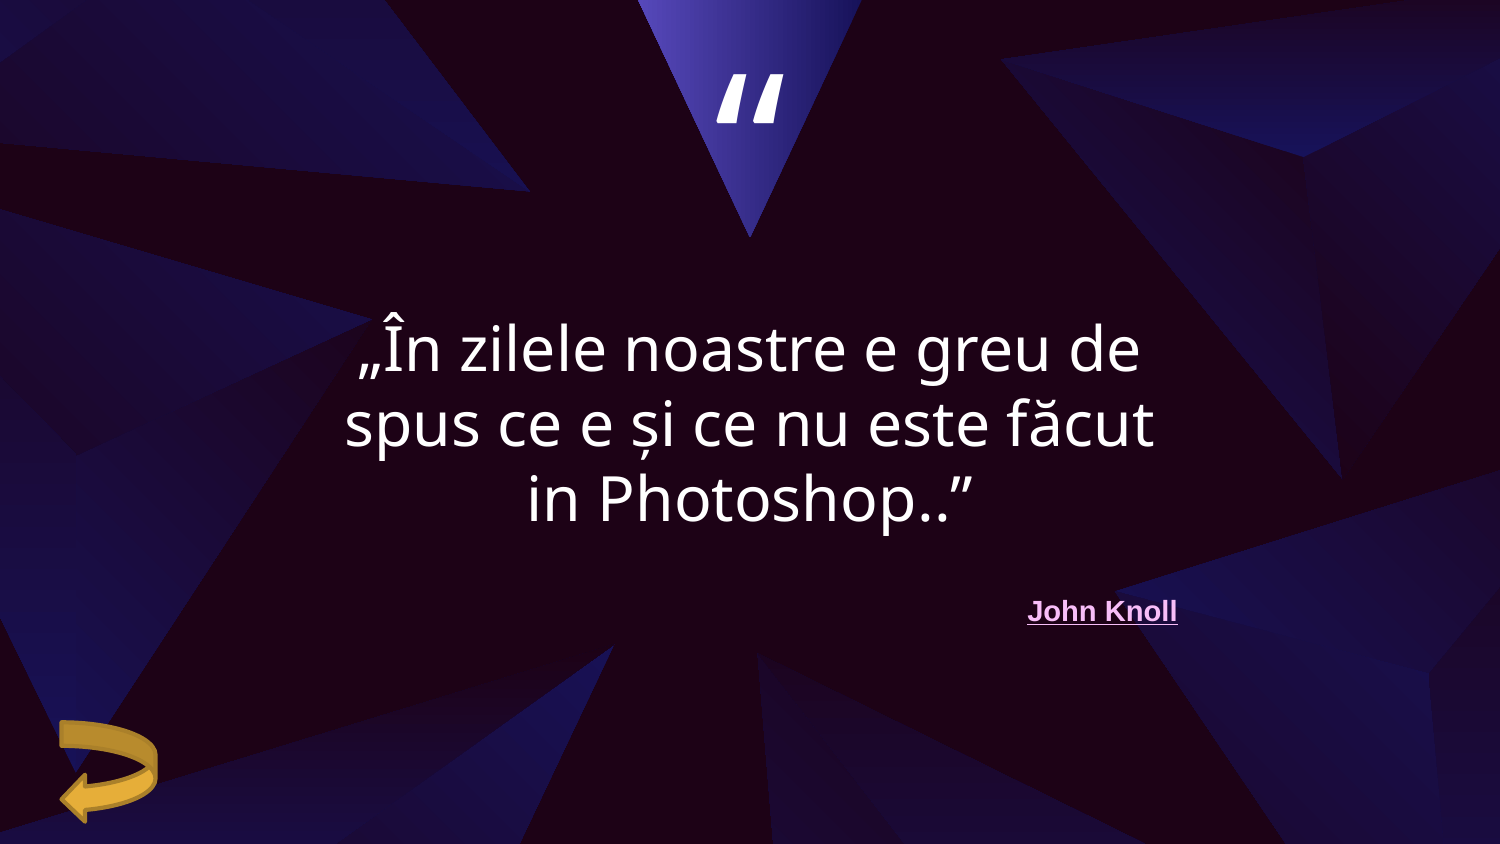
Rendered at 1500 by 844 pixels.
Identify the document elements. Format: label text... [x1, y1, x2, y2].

list „În zilele noastre e greu de spus ce e și ce nu este făcut in Photoshop..” [326, 354, 1174, 490]
text_box [59, 720, 158, 824]
text_box John Knoll [1012, 585, 1334, 636]
